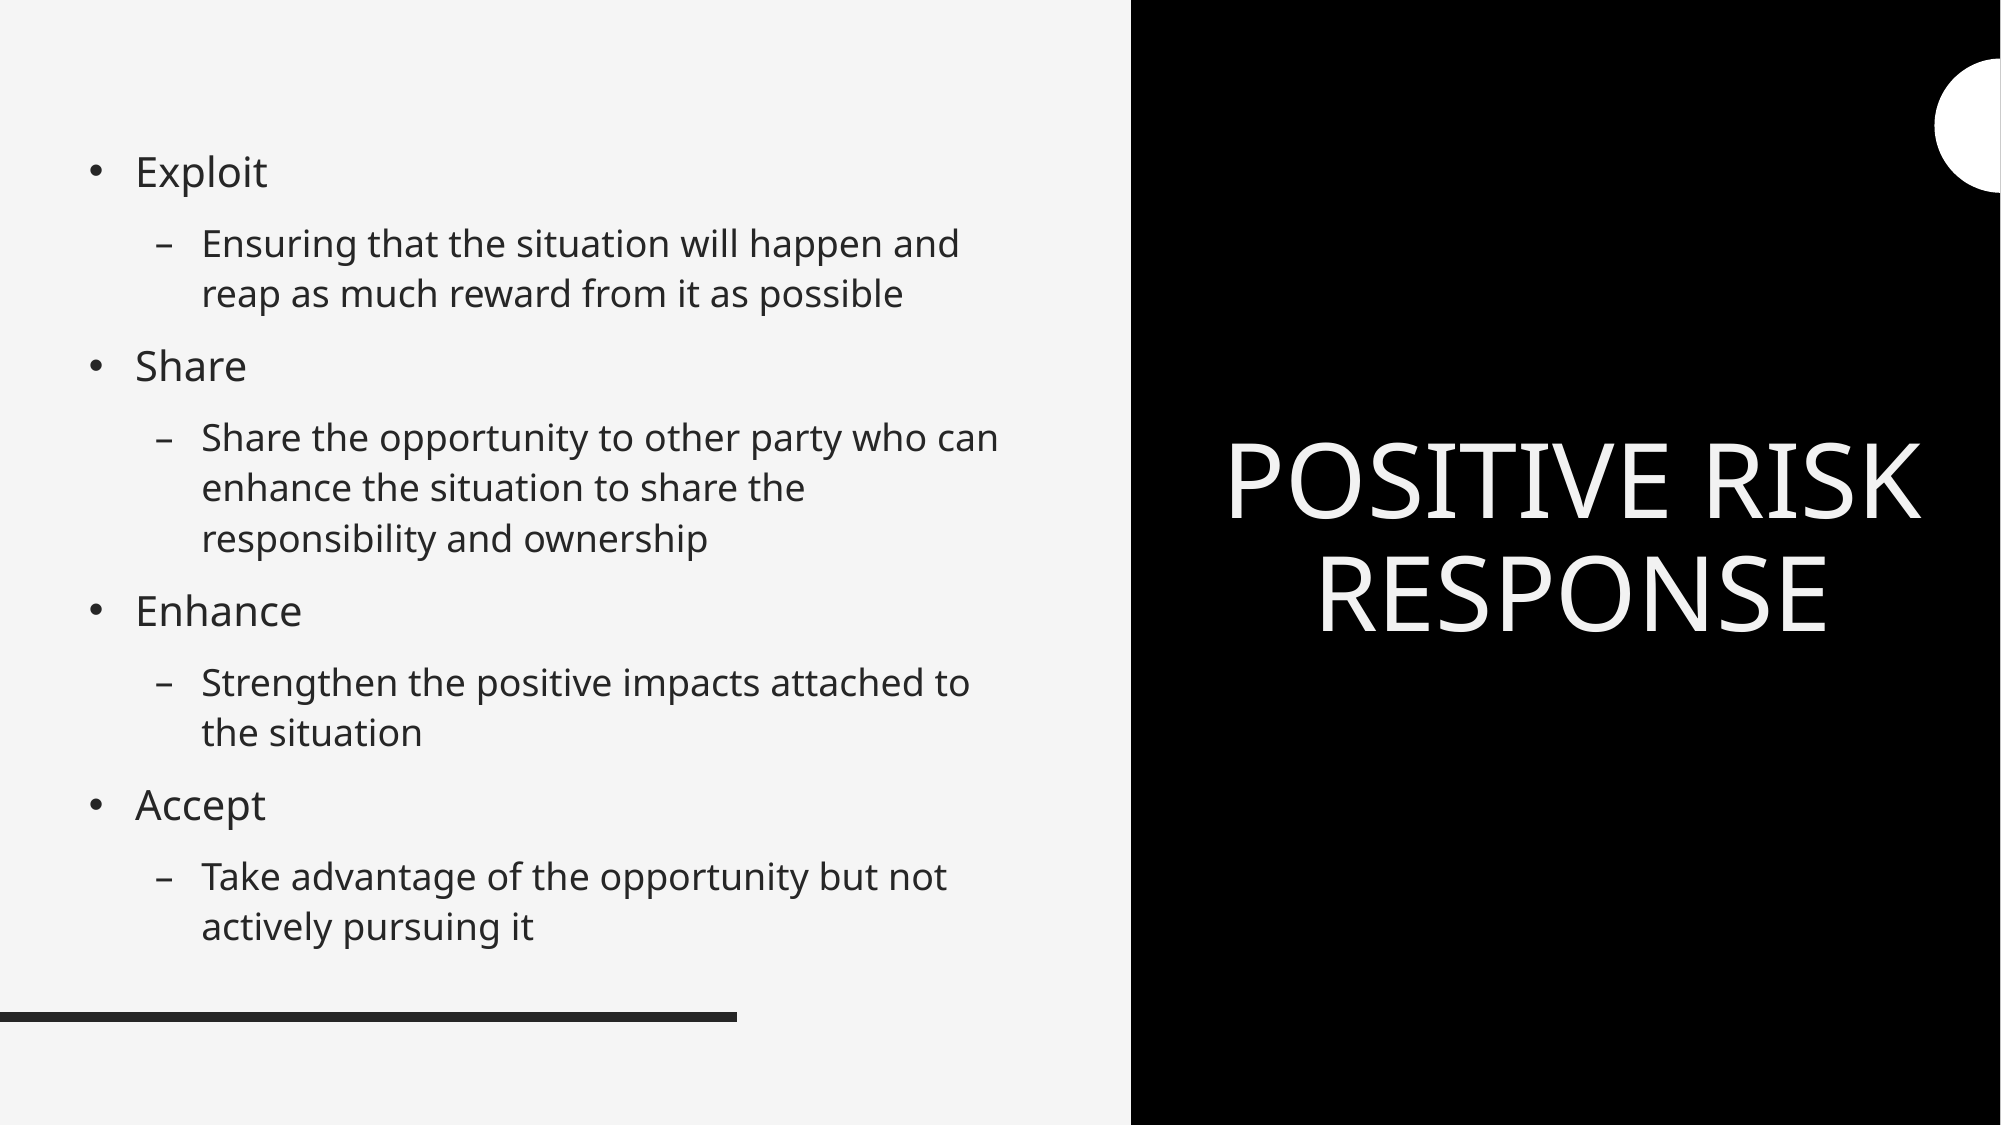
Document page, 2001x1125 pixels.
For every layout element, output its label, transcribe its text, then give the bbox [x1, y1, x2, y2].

title POSITIVE RISK RESPONSE [1191, 344, 1954, 738]
list Exploit Ensuring that the situation will happen and reap as much reward from it as possible Share Share the opportunity to other party who can enhance the situation to share the responsibility and ownership Enhance Strengthen the positive impacts attached to the situation Accept Take advantage of the opportunity but not actively pursuing it [73, 132, 1017, 989]
